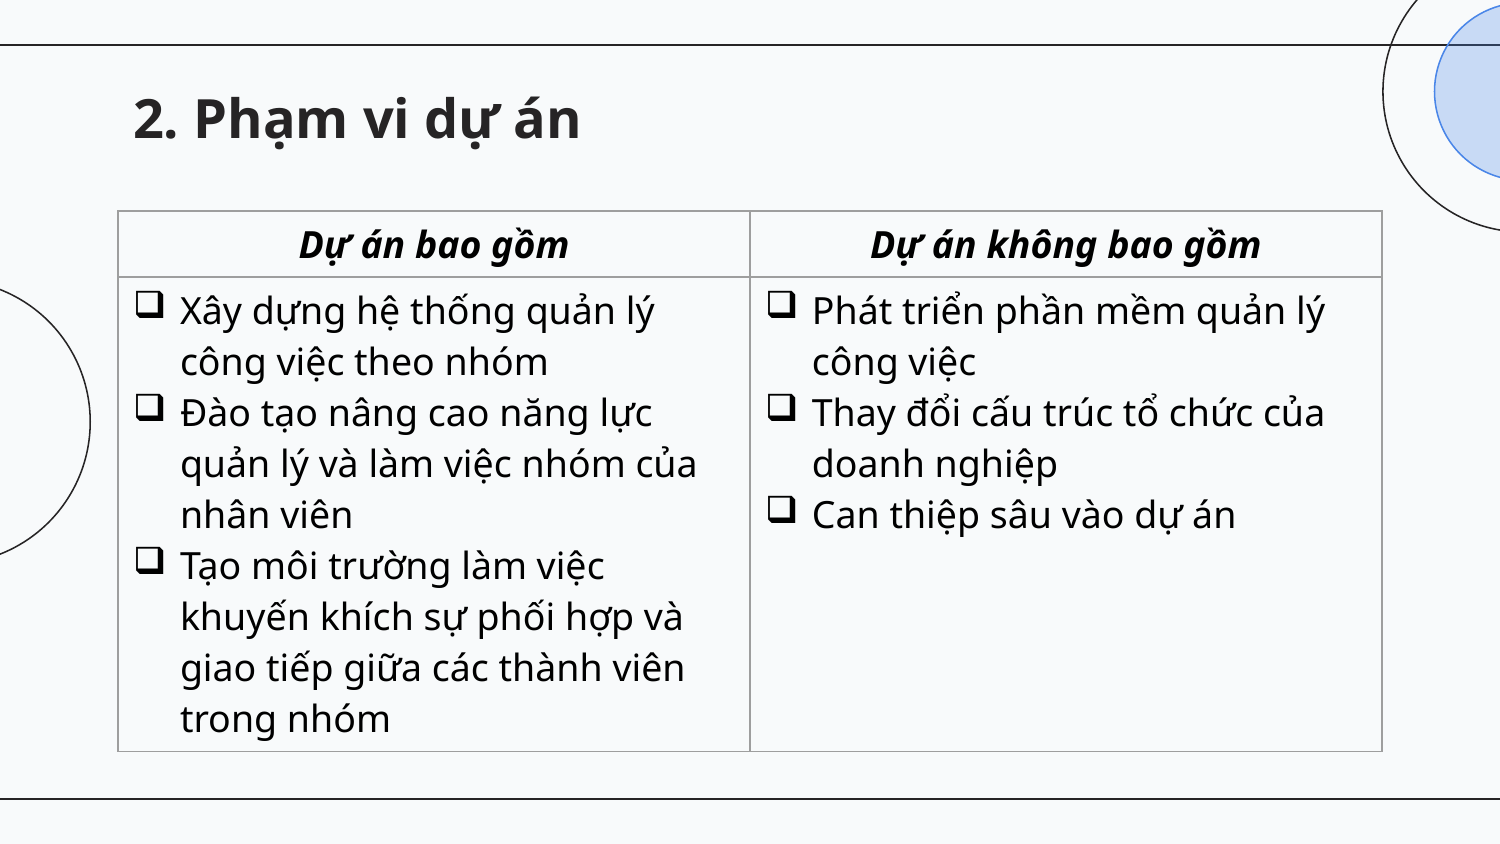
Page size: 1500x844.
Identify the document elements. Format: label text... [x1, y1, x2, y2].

table_cell Xây dựng hệ thống quản lý công việc theo nhóm Đào tạo nâng cao năng lực quản lý và làm việc nhóm của nhân viên Tạo môi trường làm việc khuyến khích sự phối hợp và giao tiếp giữa các thành viên trong nhóm [119, 278, 749, 751]
table_header Dự án bao gồm [119, 212, 749, 276]
table_header Dự án không bao gồm [751, 212, 1381, 276]
title 2. Phạm vi dự án [118, 66, 1382, 167]
table_cell Phát triển phần mềm quản lý công việc Thay đổi cấu trúc tổ chức của doanh nghiệp Can thiệp sâu vào dự án [751, 278, 1381, 751]
